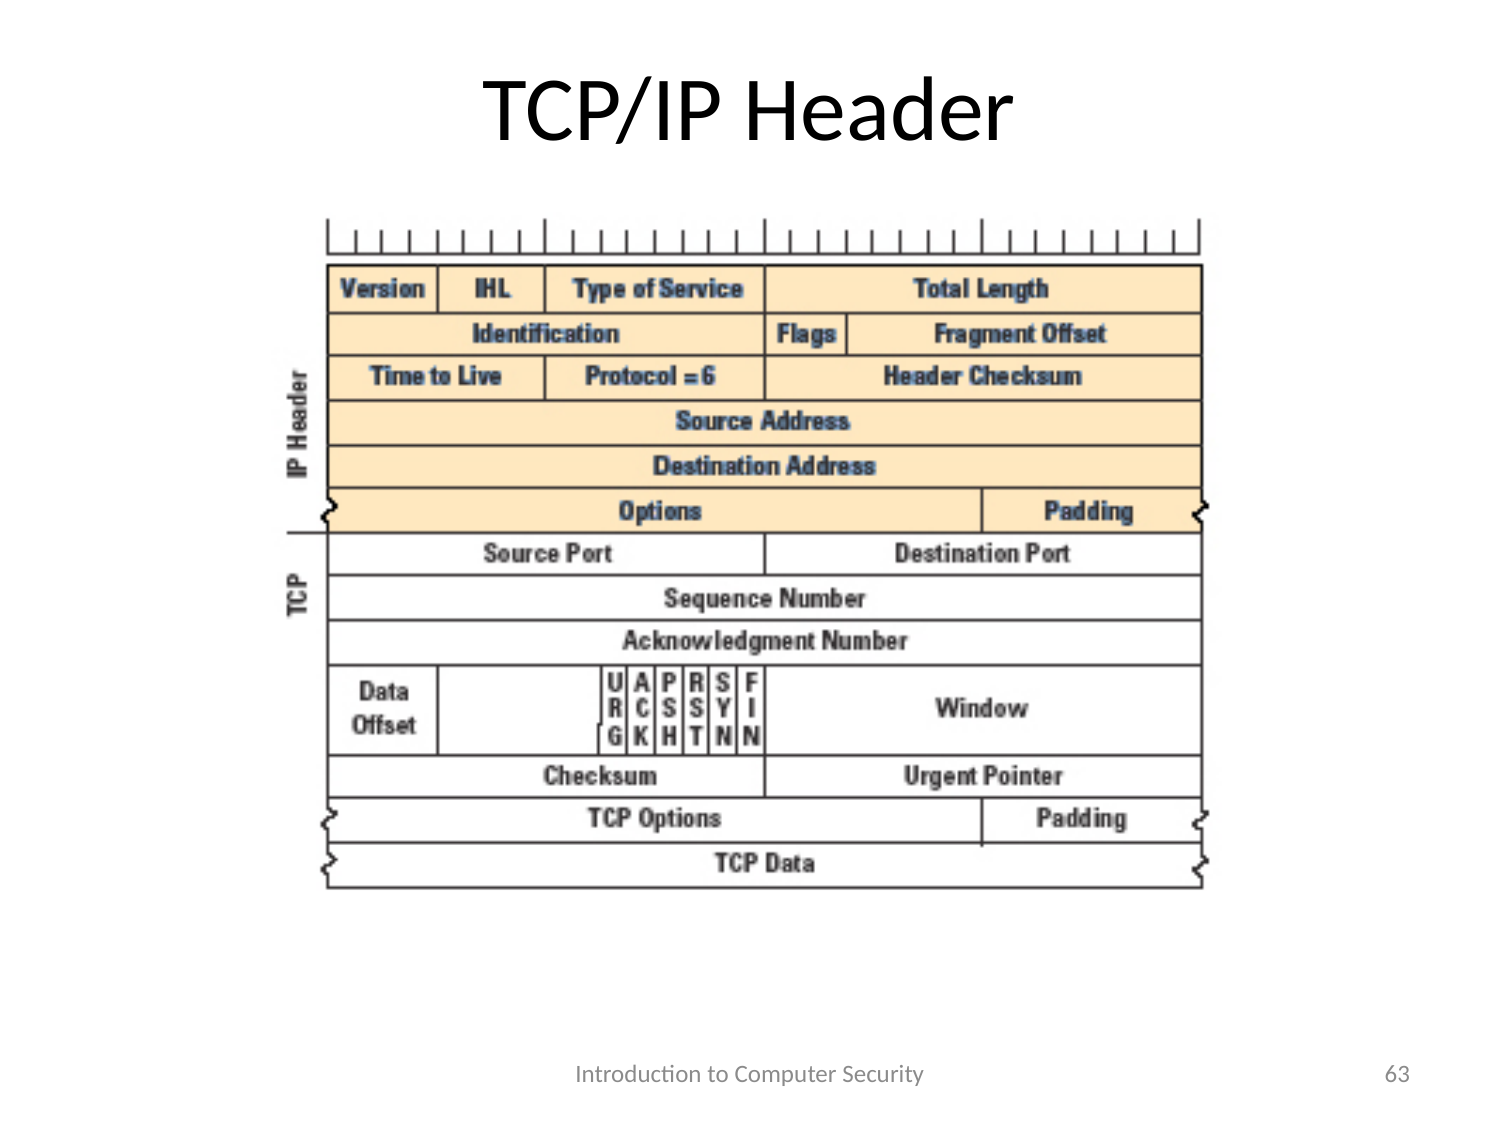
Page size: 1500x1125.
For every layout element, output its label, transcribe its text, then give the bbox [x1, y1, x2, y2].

footer Introduction to Computer Security [512, 1042, 988, 1103]
title TCP/IP Header [75, 9, 1425, 198]
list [206, 168, 1269, 953]
picture [718, 530, 782, 594]
slide_number 63 [1074, 1042, 1425, 1103]
